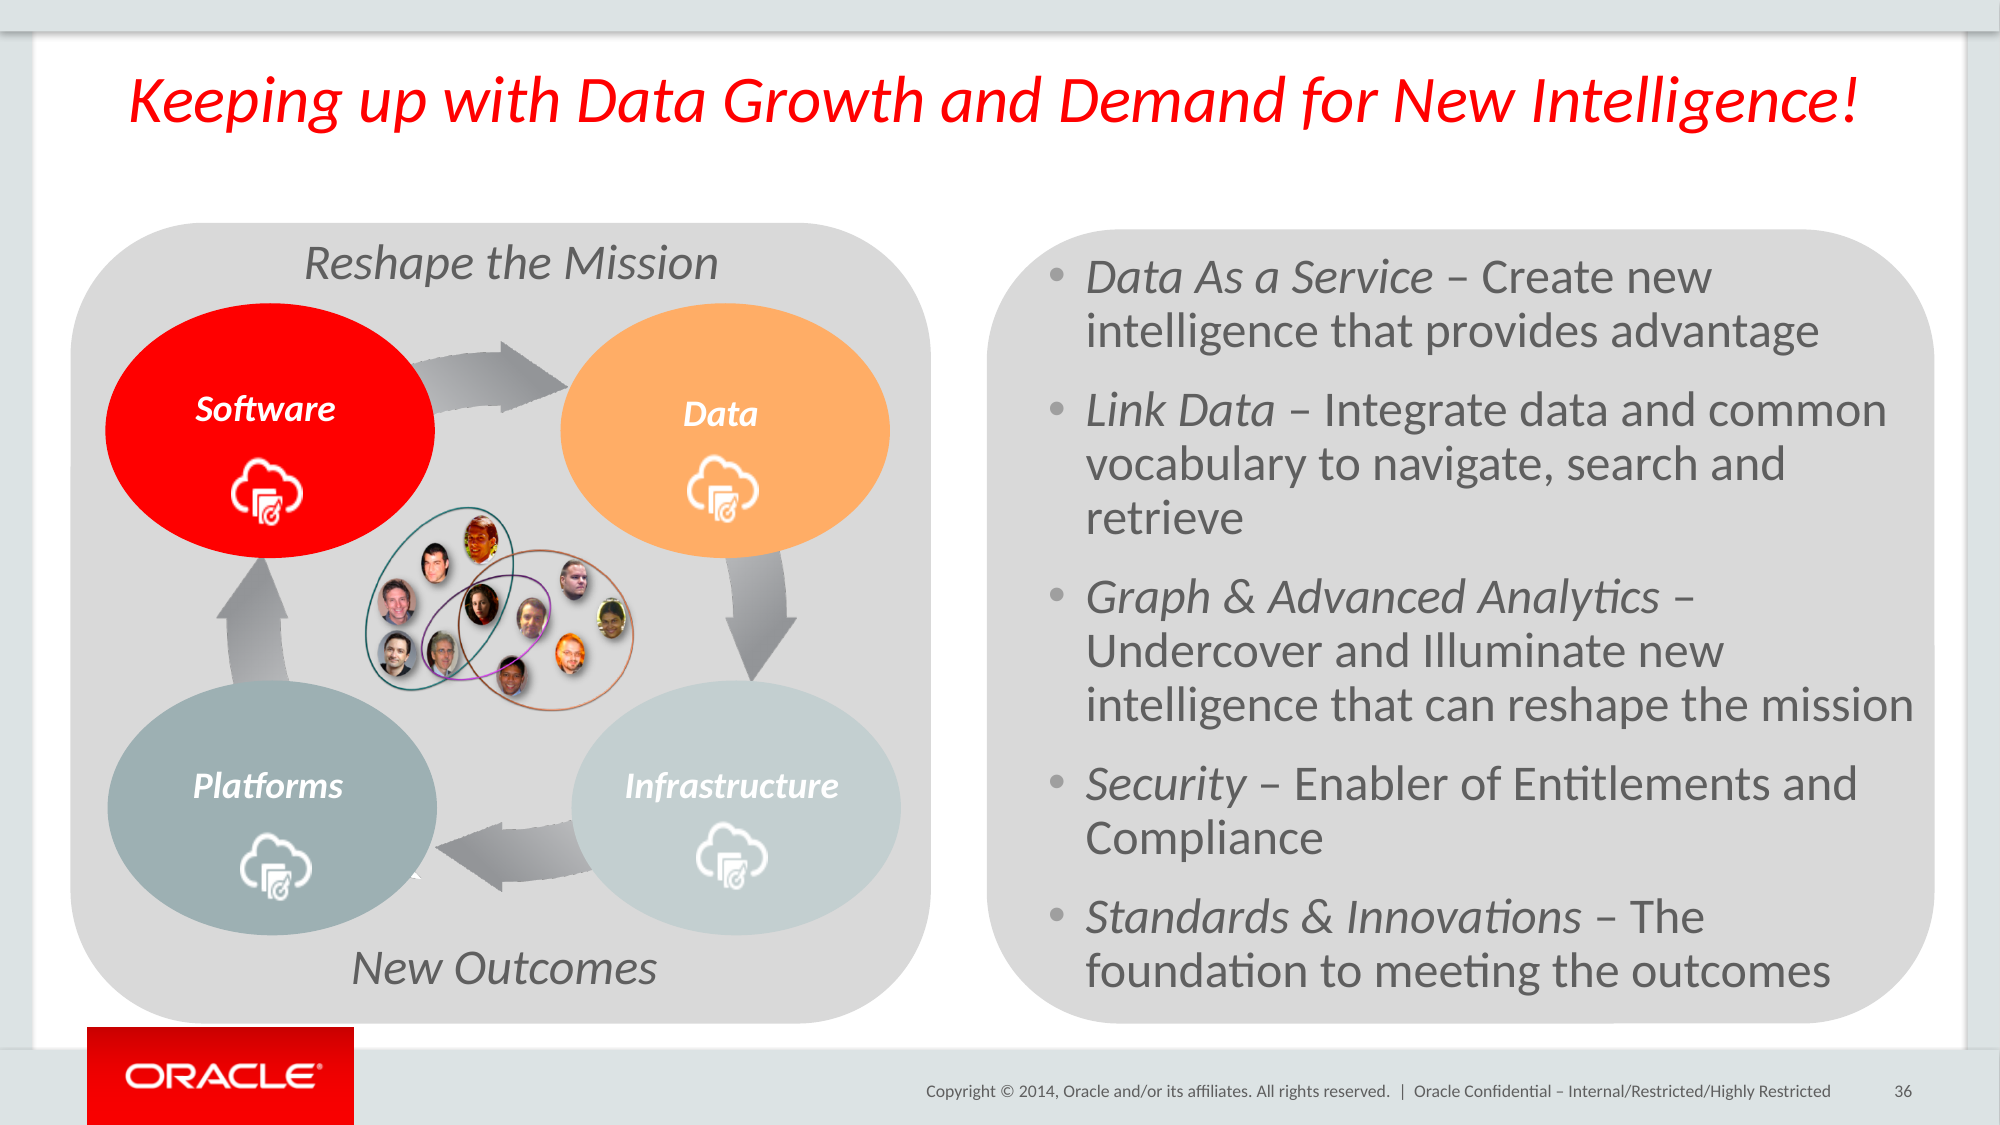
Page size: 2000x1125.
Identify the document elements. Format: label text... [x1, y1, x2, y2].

footer Oracle Confidential – Internal/Restricted/Highly Restricted [1414, 1075, 1849, 1106]
title Keeping up with Data Growth and Demand for New Intelligence! [37, 0, 1955, 136]
picture [686, 451, 759, 537]
picture [239, 829, 312, 915]
text_box Data As a Service – Create new intelligence that provides advantage Link Data – Integrate data and common vocabulary to navigate, search and retrieve Graph & Advanced Analytics – Undercover and Illuminate new intelligence that can reshape the mission Security – Enabler of Entitlements and Compliance Standards & Innovations – The foundation to meeting the outcomes [1033, 243, 1937, 1044]
picture [87, 1027, 354, 1125]
picture [696, 818, 769, 904]
text_box [1056, 227, 1866, 243]
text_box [558, 680, 915, 936]
text_box [984, 258, 1033, 995]
picture [231, 454, 303, 540]
picture [156, 341, 857, 892]
slide_number 36 [1849, 1075, 1913, 1106]
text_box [92, 302, 449, 559]
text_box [94, 680, 451, 936]
text_box New Outcomes [320, 933, 689, 1003]
text_box Reshape the Mission [262, 228, 761, 298]
text_box [68, 220, 933, 1026]
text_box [547, 302, 904, 559]
